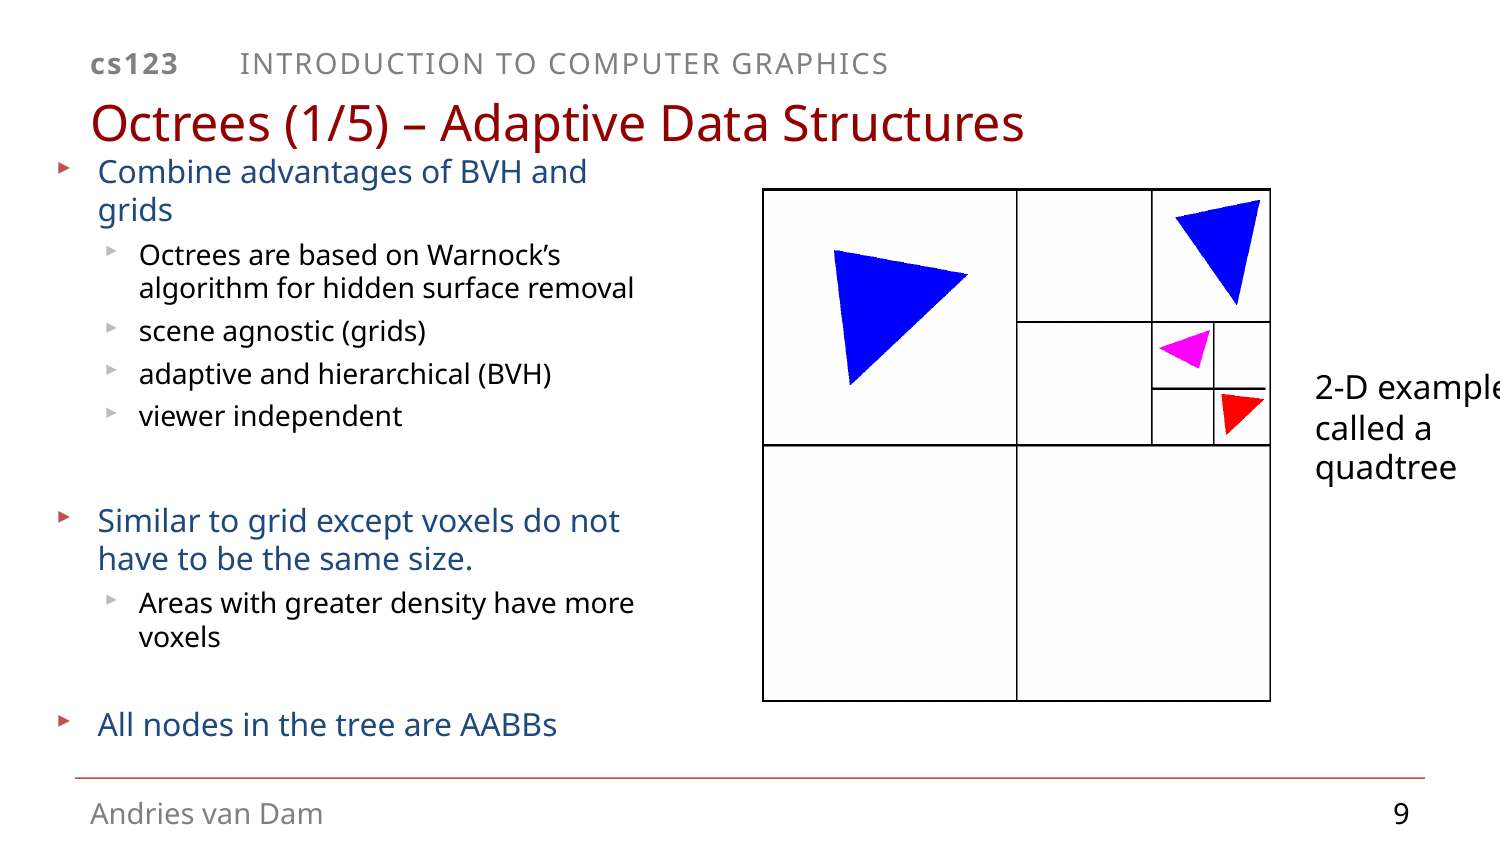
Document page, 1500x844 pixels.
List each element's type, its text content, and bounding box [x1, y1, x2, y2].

slide_number 9 [1224, 787, 1425, 827]
picture [762, 188, 1271, 703]
text_box 2-D example called a quadtree [1299, 359, 1500, 494]
title Octrees (1/5) – Adaptive Data Structures [75, 84, 1425, 160]
list Combine advantages of BVH and grids Octrees are based on Warnock’s algorithm for hidden surface removal scene agnostic (grids) adaptive and hierarchical (BVH) viewer independent Similar to grid except voxels do not have to be the same size. Areas with greater density have more voxels All nodes in the tree are AABBs [0, 144, 675, 764]
